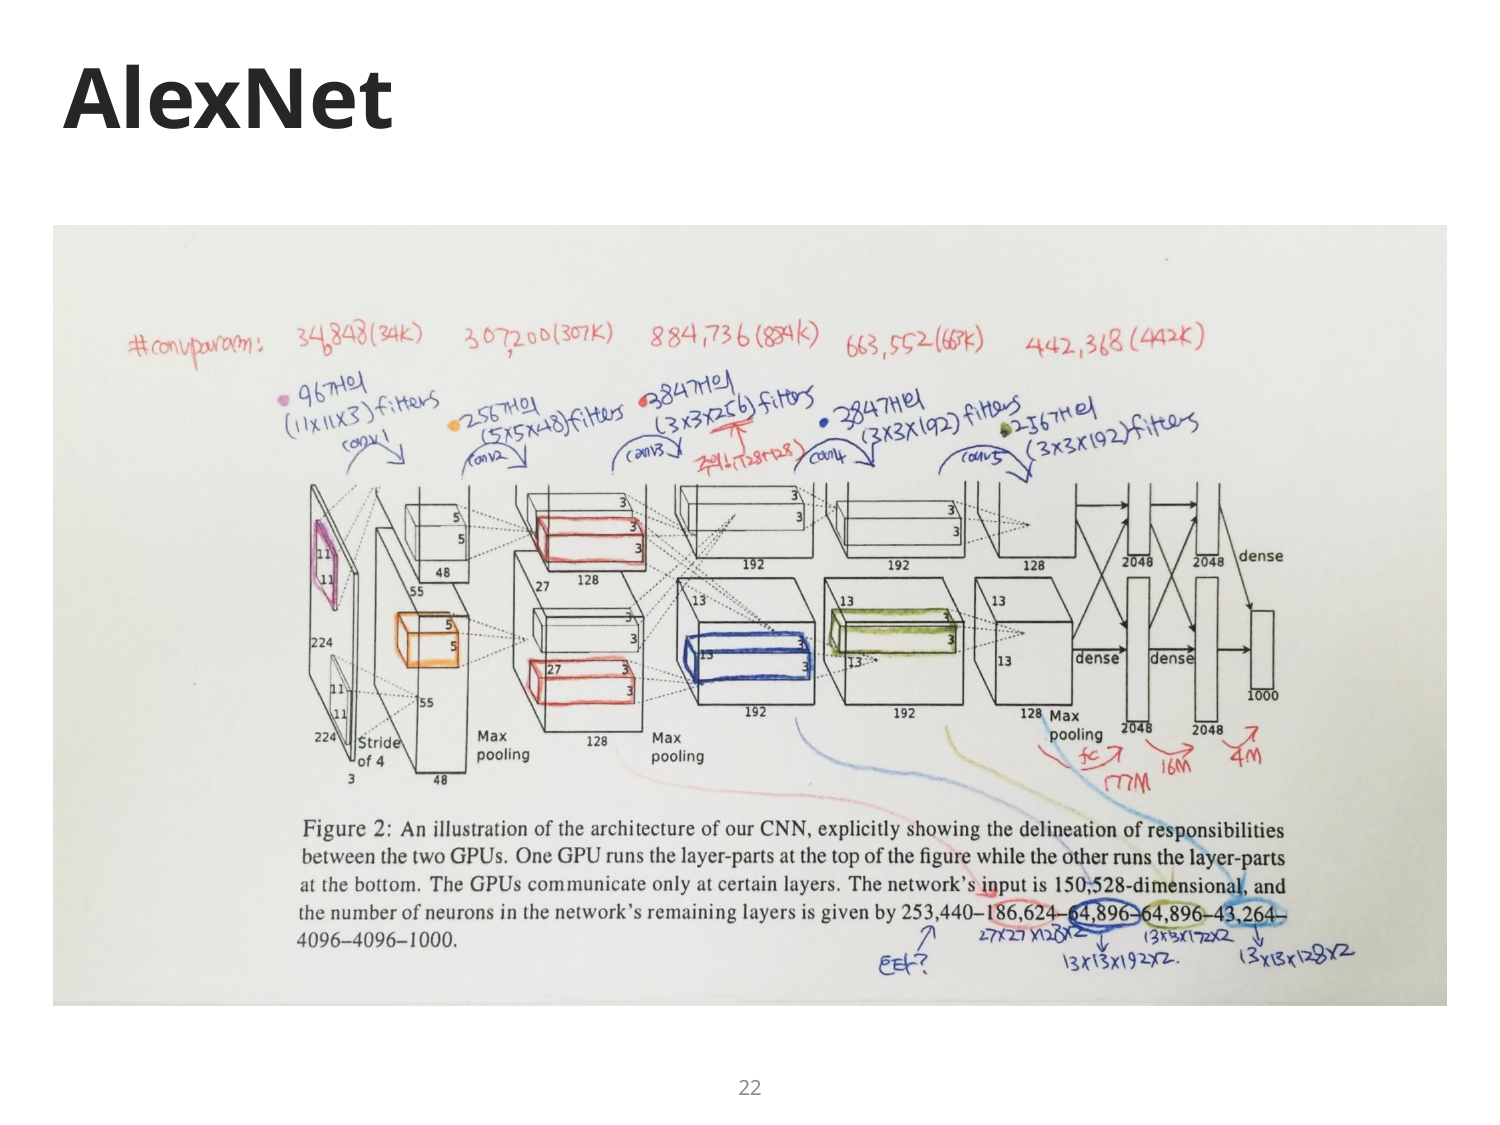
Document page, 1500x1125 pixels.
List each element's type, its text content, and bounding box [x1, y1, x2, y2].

title AlexNet [48, 41, 1456, 149]
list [52, 225, 1448, 1006]
slide_number 22 [575, 1058, 925, 1119]
